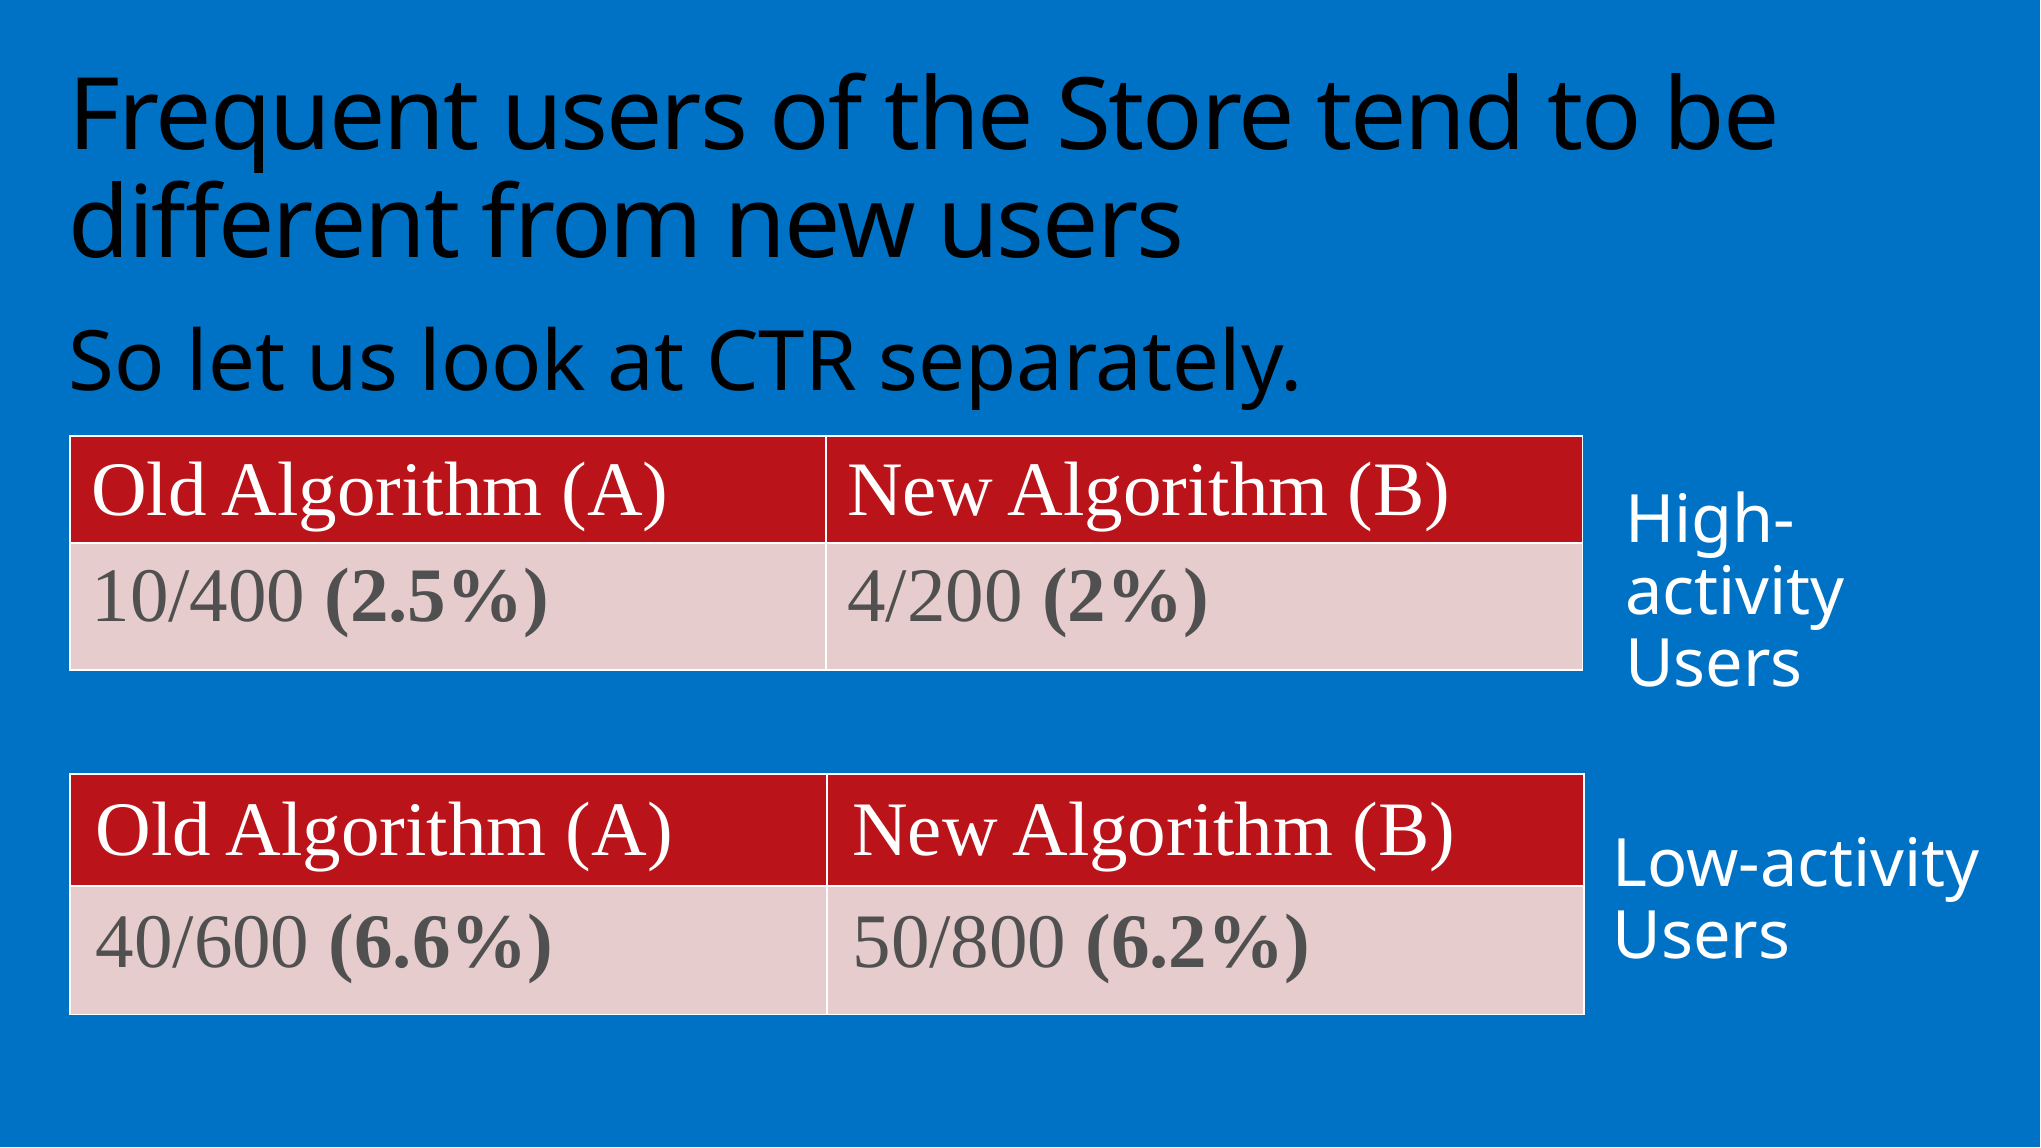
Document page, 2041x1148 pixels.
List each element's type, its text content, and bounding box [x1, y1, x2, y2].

table_cell 50/800 (6.2%) [828, 887, 1583, 1014]
table_cell 4/200 (2%) [827, 544, 1582, 669]
text_box High-activity Users [1595, 461, 2033, 725]
table_header New Algorithm (B) [828, 775, 1583, 885]
table_header New Algorithm (B) [827, 437, 1582, 542]
list So let us look at CTR separately. [45, 303, 1996, 426]
table_header Old Algorithm (A) [71, 775, 826, 885]
table_header Old Algorithm (A) [71, 437, 825, 542]
text_box Low-activity Users [1582, 804, 2023, 997]
table_cell 40/600 (6.6%) [71, 887, 826, 1014]
title Frequent users of the Store tend to be different from new users [45, 48, 1996, 199]
table_cell 10/400 (2.5%) [71, 544, 825, 669]
